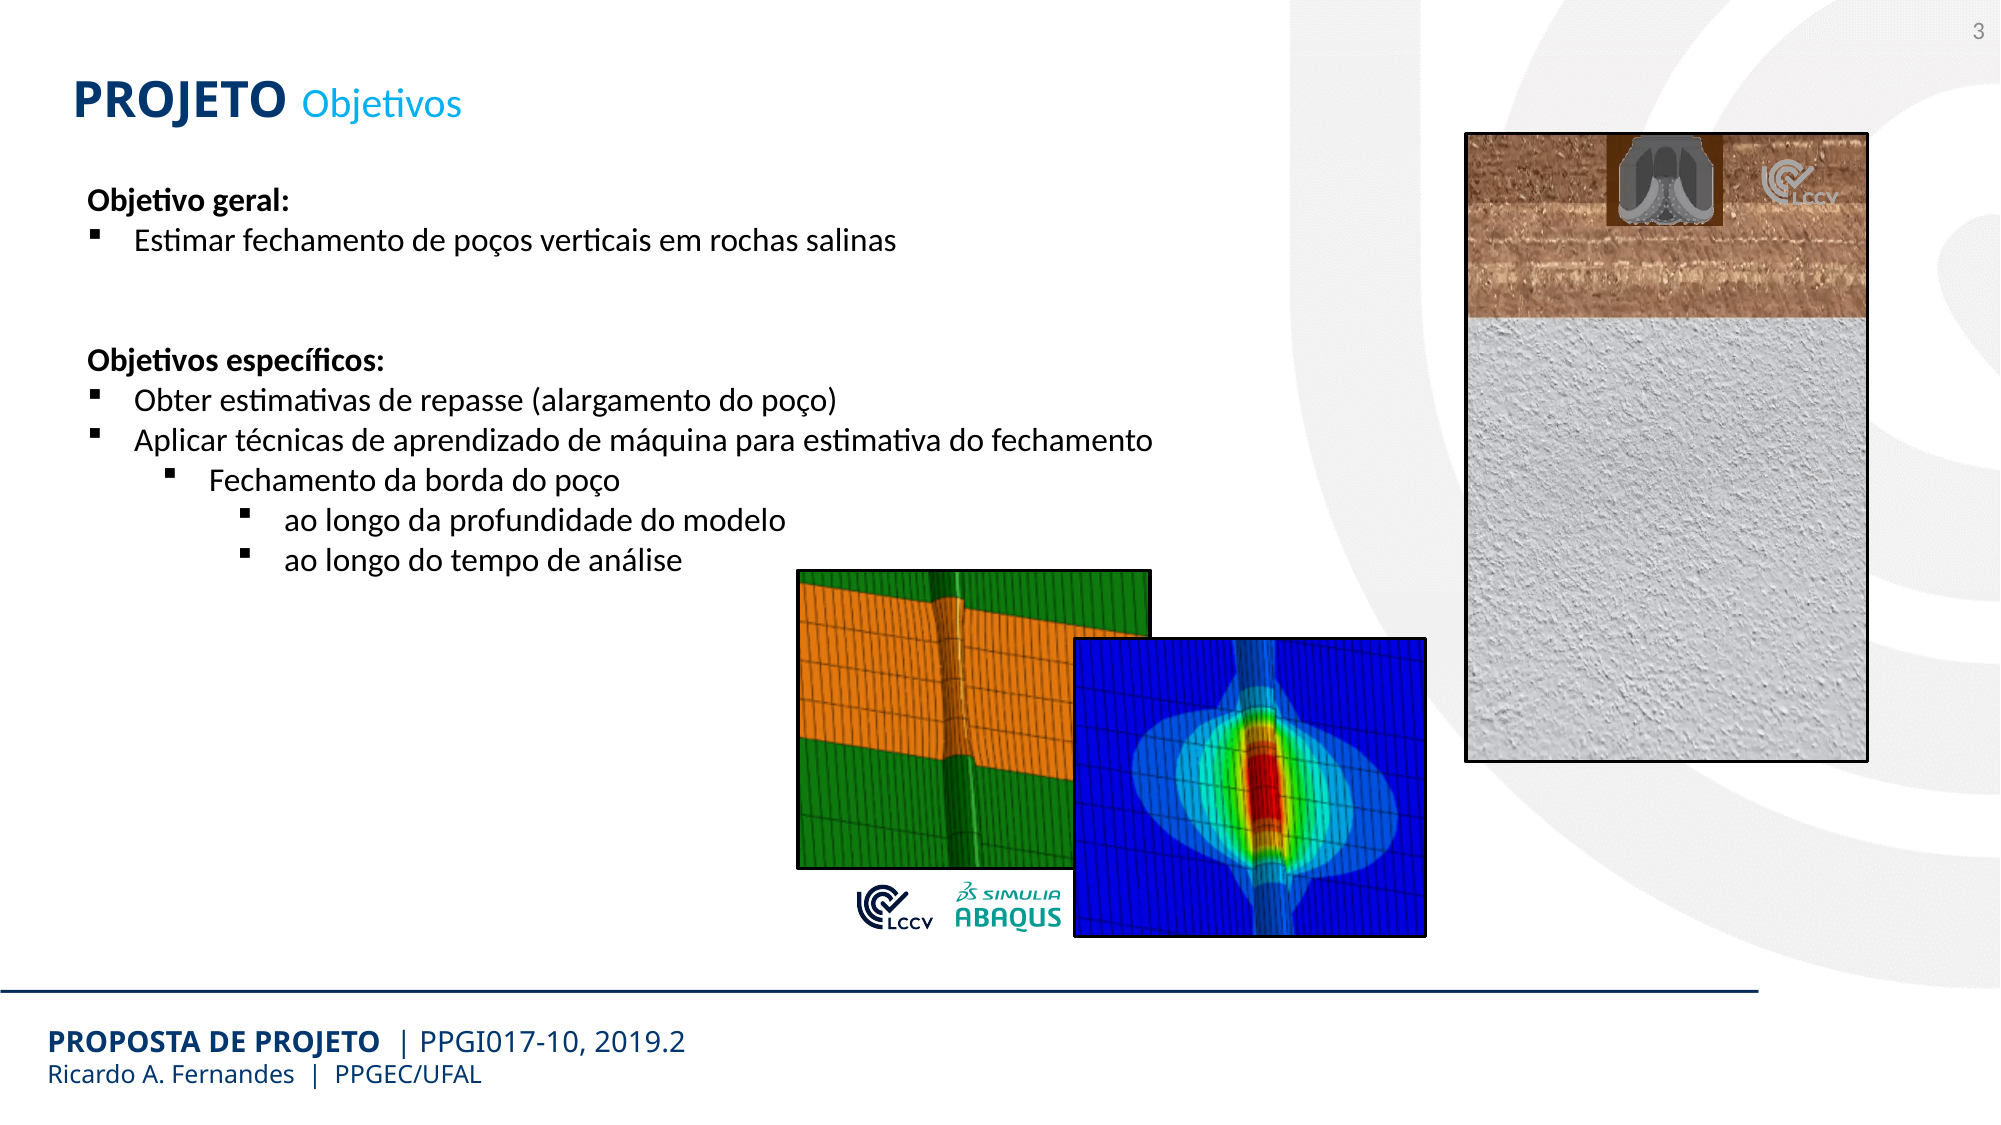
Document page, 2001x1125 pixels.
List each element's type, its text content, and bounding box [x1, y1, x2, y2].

text_box Objetivo geral: Estimar fechamento de poços verticais em rochas salinas Objetivos específicos: Obter estimativas de repasse (alargamento do poço) Aplicar técnicas de aprendizado de máquina para estimativa do fechamento Fechamento da borda do poço ao longo da profundidade do modelo ao longo do tempo de análise [72, 171, 1301, 586]
picture [1467, 135, 1866, 761]
slide_number 3 [1550, 0, 2000, 60]
text_box PROPOSTA DE PROJETO | PPGI017-10, 2019.2 Ricardo A. Fernandes | PPGEC/UFAL [32, 1015, 833, 1096]
text_box PROJETO Objetivos [57, 59, 1863, 135]
picture [0, 0, 2000, 1125]
